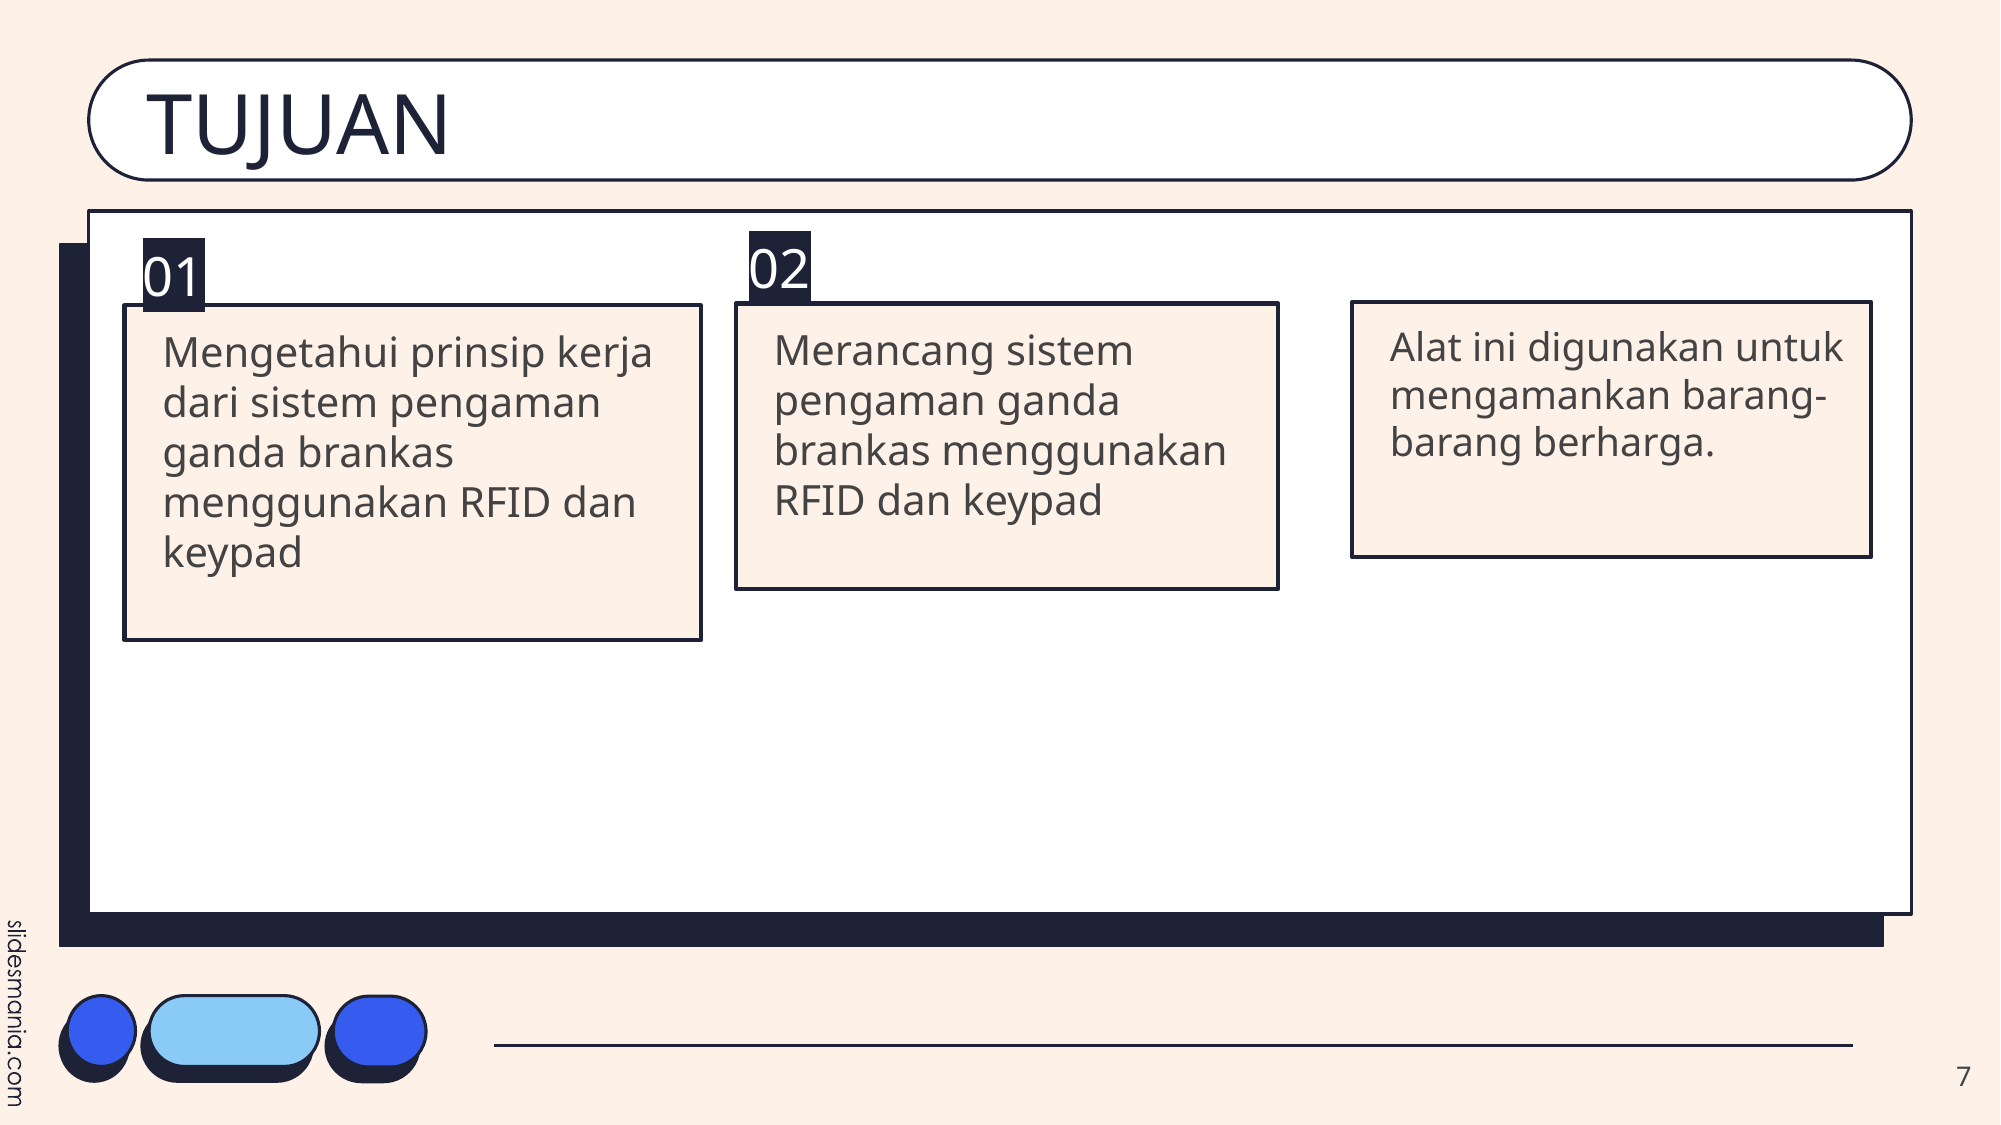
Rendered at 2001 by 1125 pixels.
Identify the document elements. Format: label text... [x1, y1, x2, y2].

list Merancang sistem pengaman ganda brankas menggunakan RFID dan keypad [734, 301, 1280, 591]
list Mengetahui prinsip kerja dari sistem pengaman ganda brankas menggunakan RFID dan keypad [122, 303, 703, 642]
title TUJUAN [126, 60, 1872, 181]
title 02 [728, 214, 1249, 324]
title 01 [122, 221, 642, 331]
slide_number 7 [1871, 1038, 1992, 1125]
list Alat ini digunakan untuk mengamankan barang-barang berharga. [1350, 300, 1873, 559]
